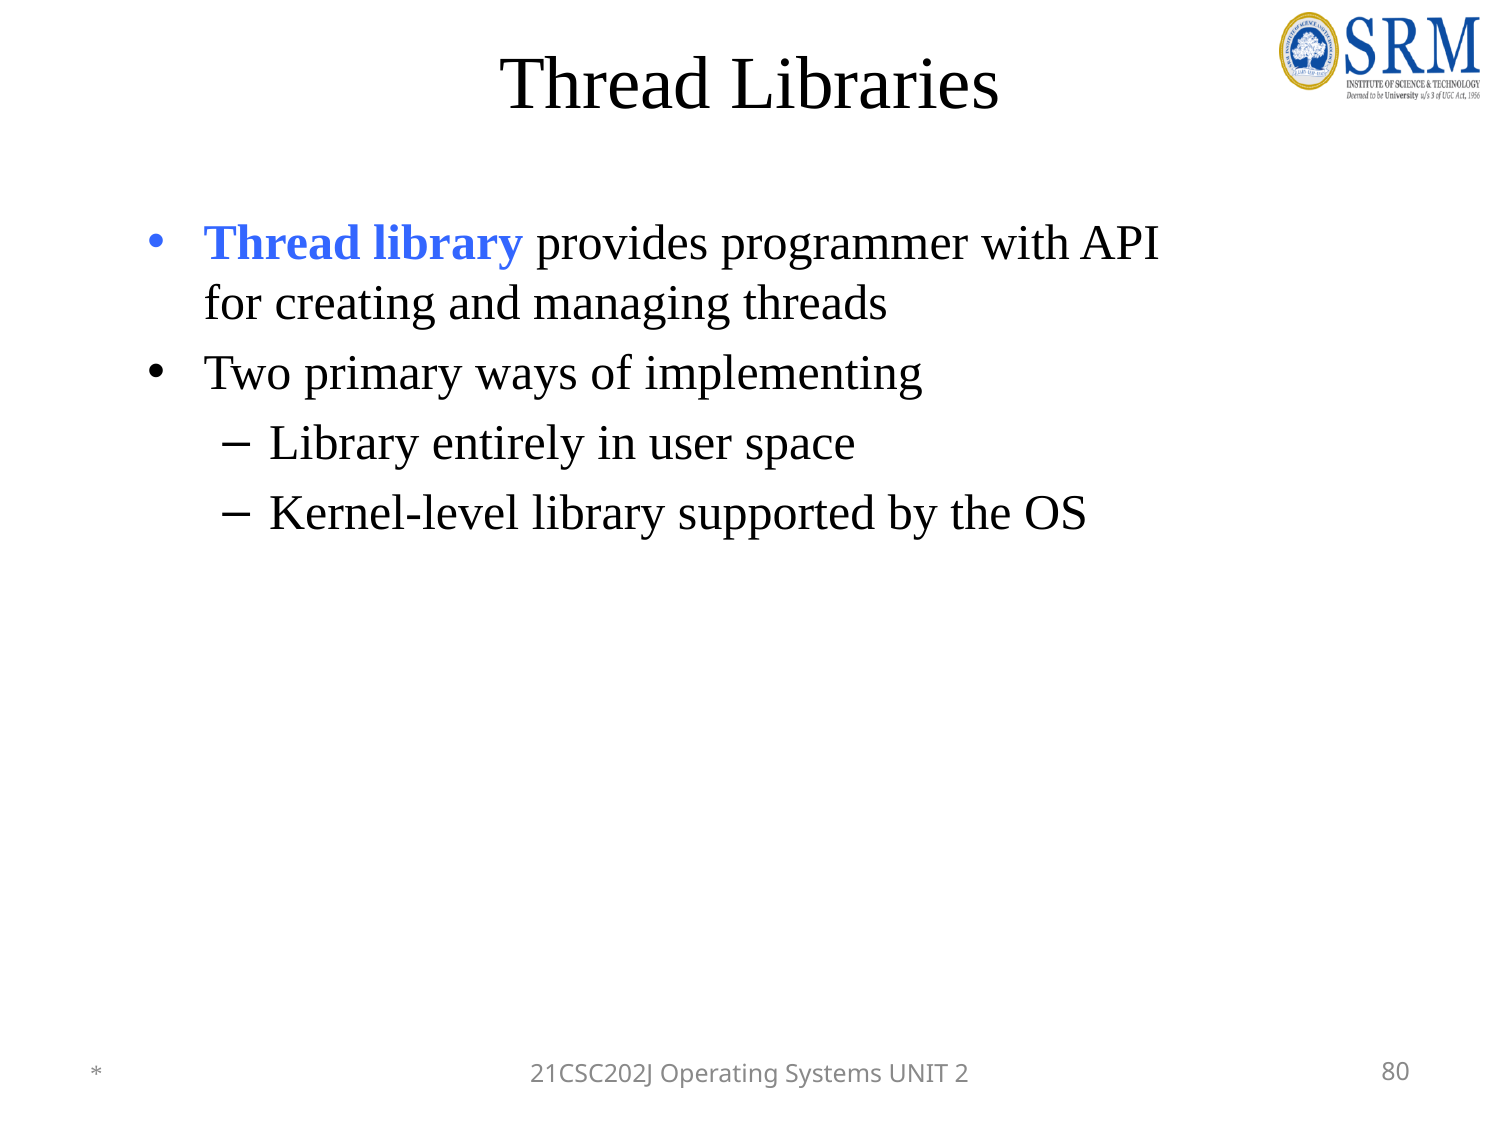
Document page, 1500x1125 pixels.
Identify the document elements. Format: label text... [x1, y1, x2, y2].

title Thread Libraries [75, 31, 1425, 126]
list Thread library provides programmer with API for creating and managing threads Two primary ways of implementing Library entirely in user space Kernel-level library supported by the OS [132, 202, 1209, 946]
picture [1279, 12, 1480, 100]
text_box * [75, 1042, 425, 1103]
text_box 21CSC202J Operating Systems UNIT 2 [512, 1042, 988, 1103]
text_box 80 [1074, 1042, 1425, 1103]
